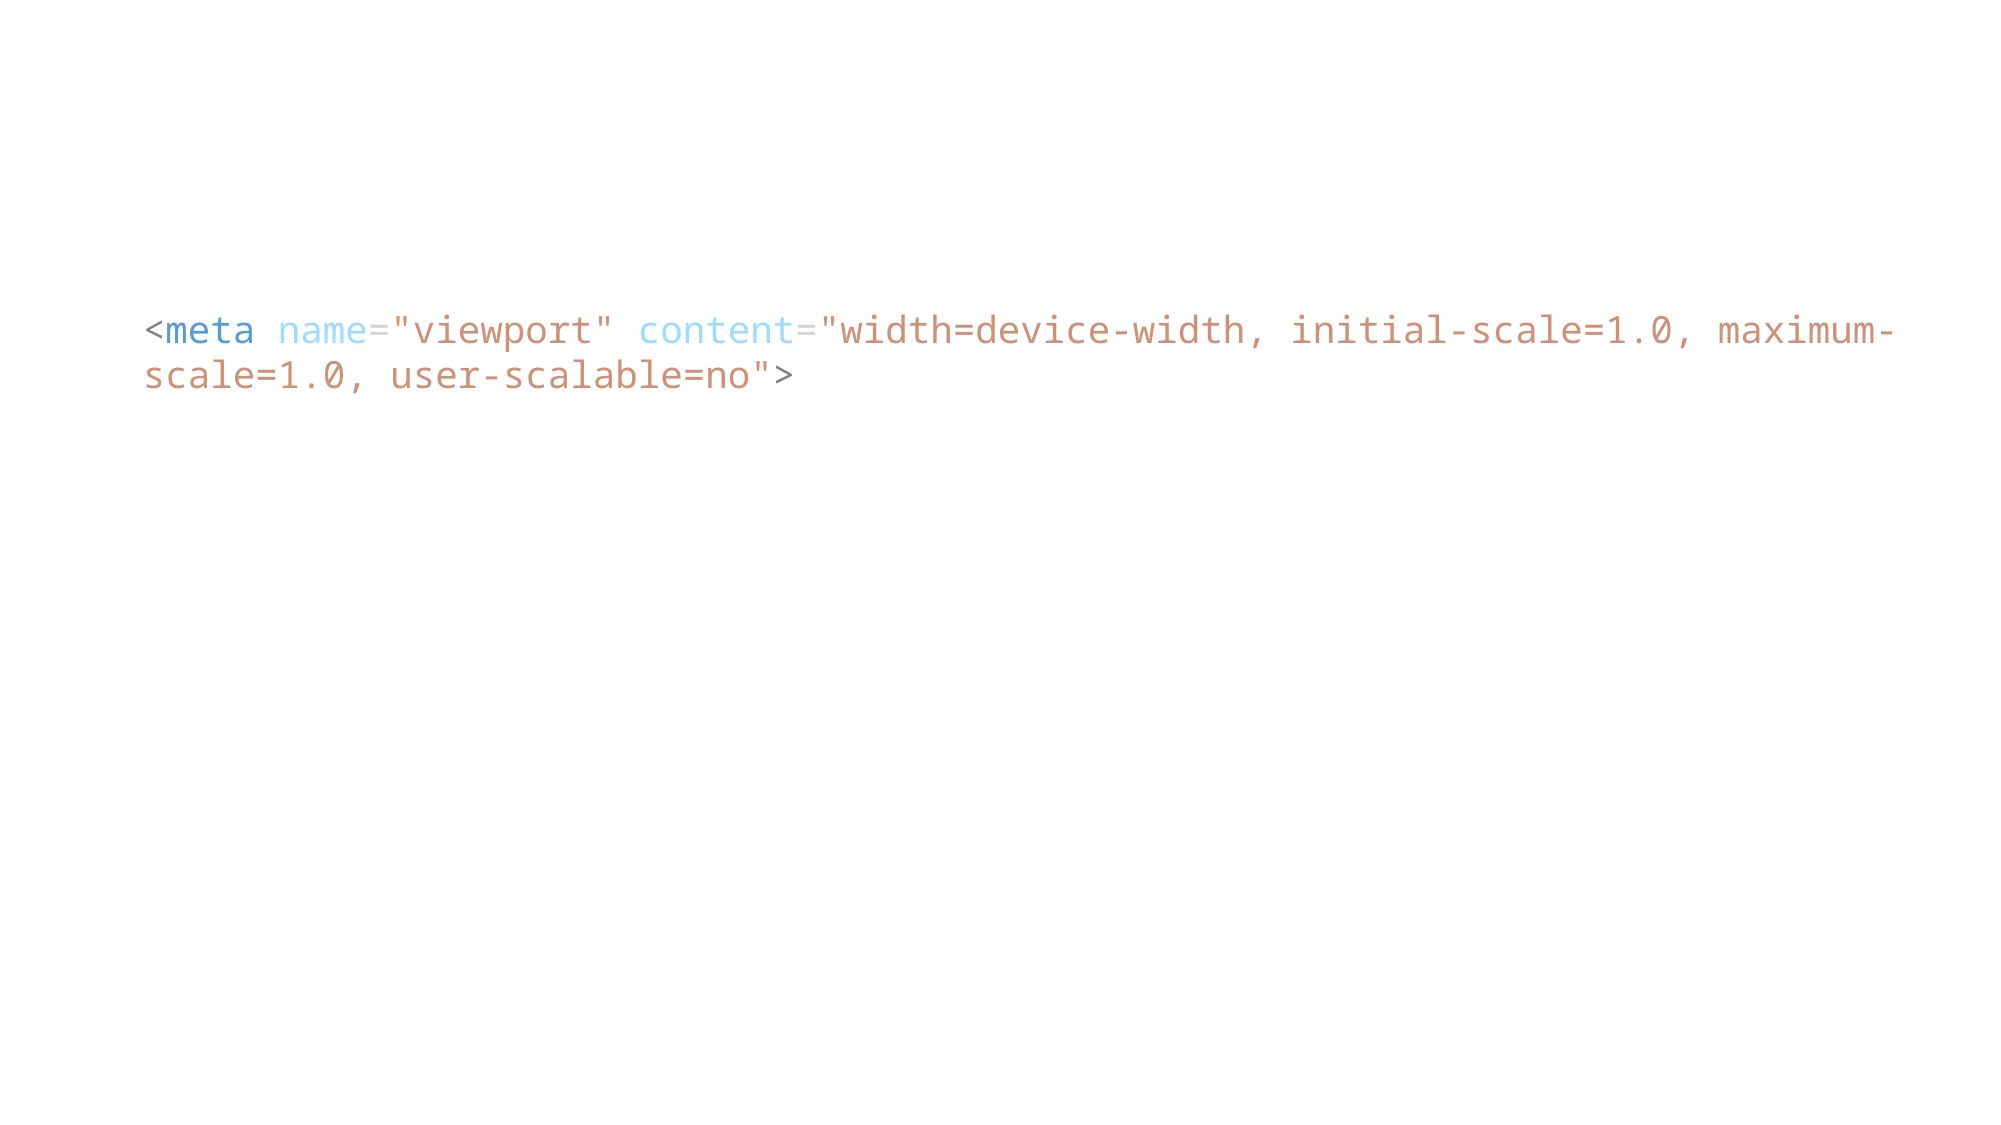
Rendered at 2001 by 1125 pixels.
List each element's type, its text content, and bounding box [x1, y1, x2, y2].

text_box <meta name="viewport" content="width=device-width, initial-scale=1.0, maximum-scale=1.0, user-scalable=no"> [128, 298, 1977, 449]
